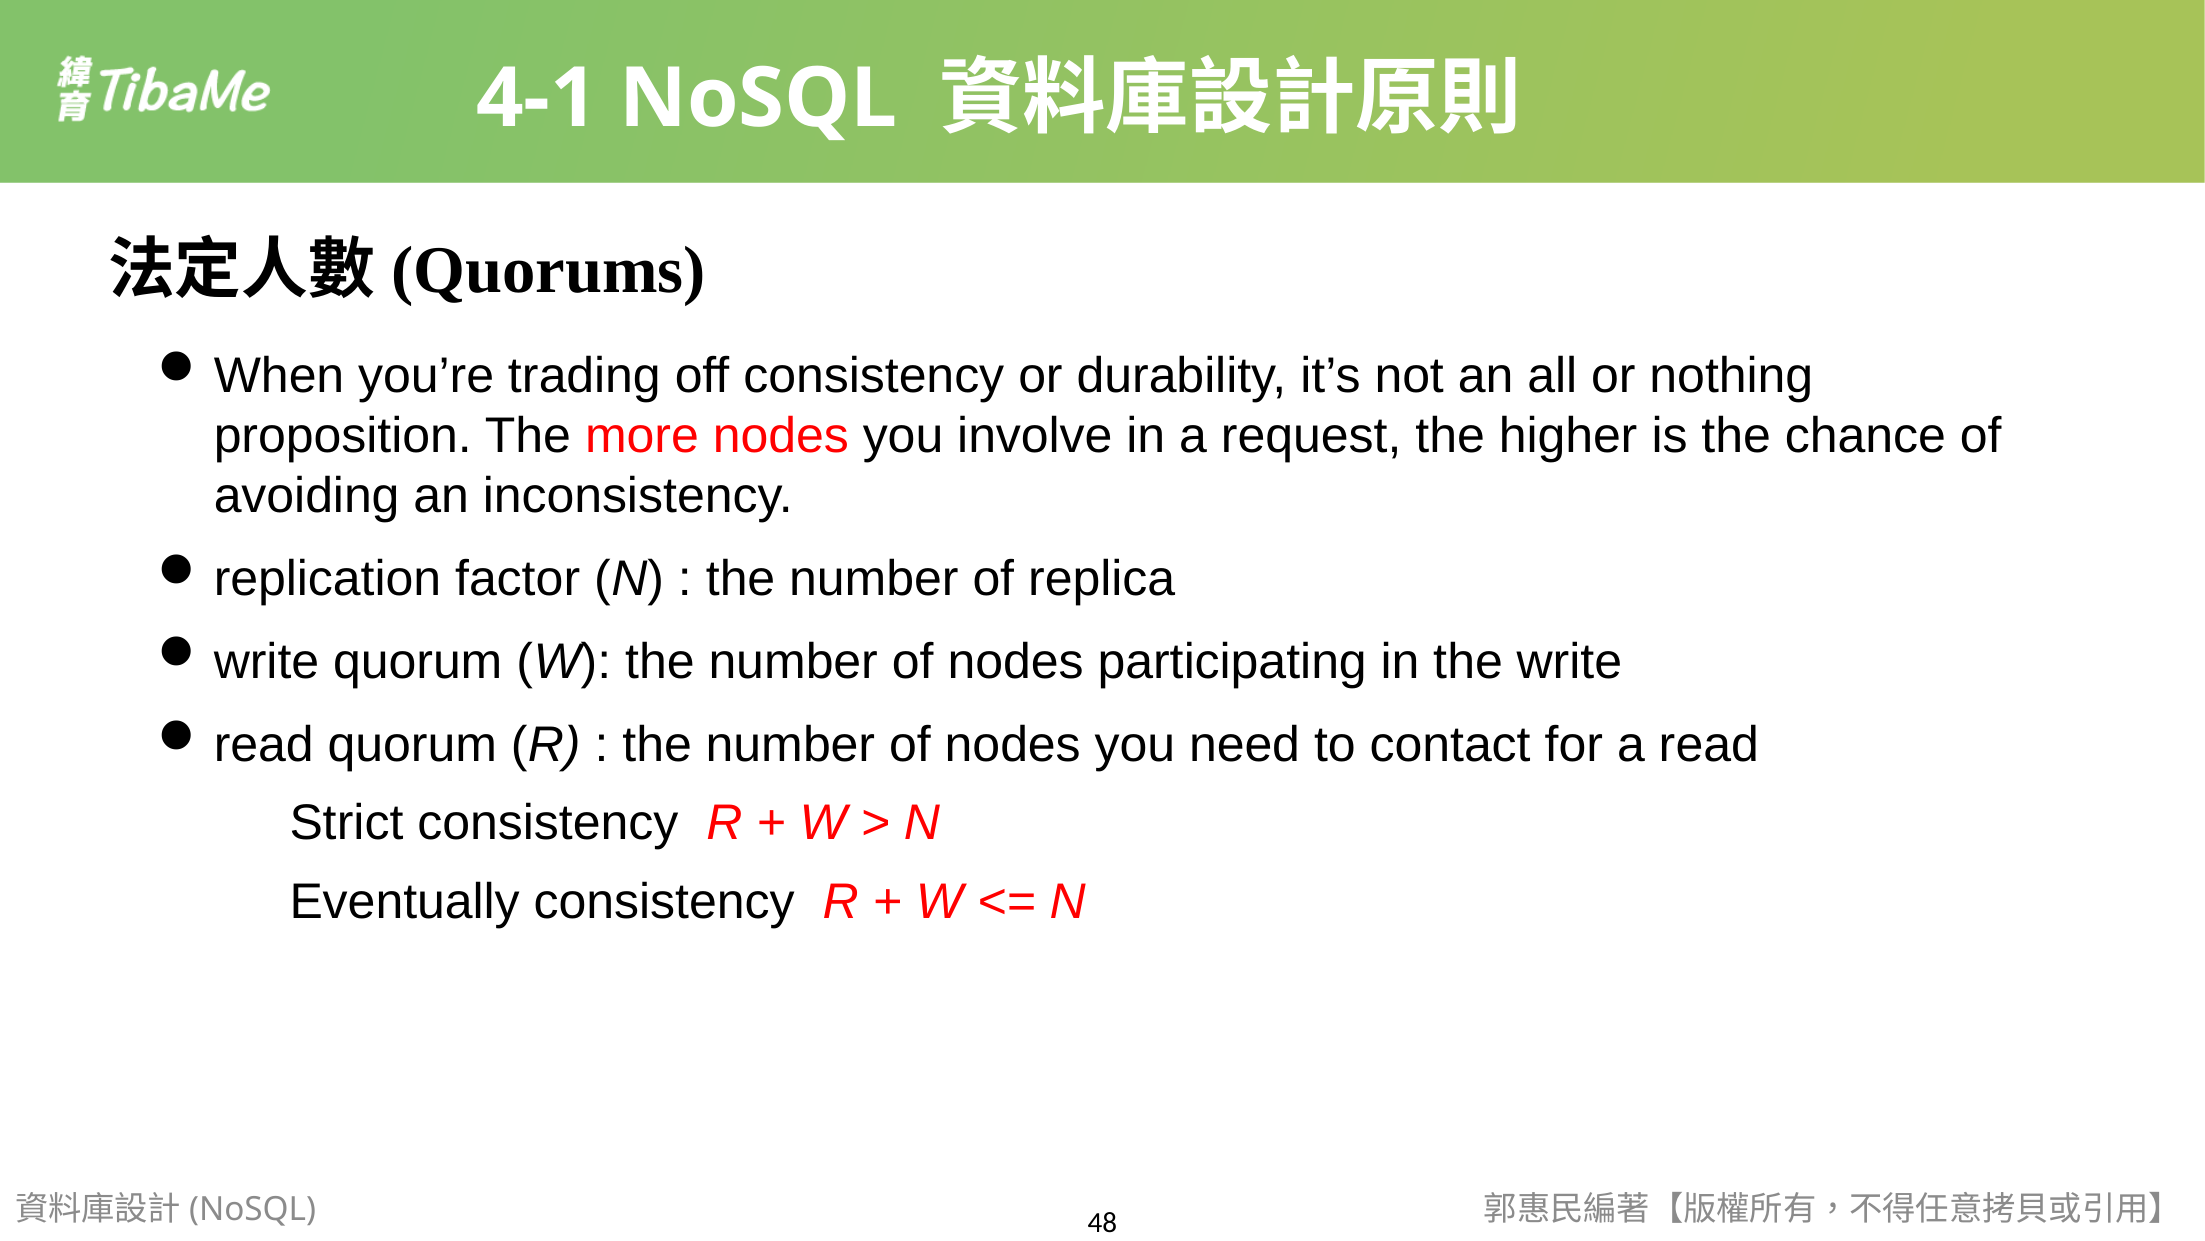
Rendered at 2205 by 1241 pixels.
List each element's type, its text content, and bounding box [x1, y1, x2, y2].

list 法定人數(Quorums) [93, 227, 2113, 351]
list When you’re trading off consistency or durability, it’s not an all or nothing proposition. The more nodes you involve in a request, the higher is the chance of avoiding an inconsistency. replication factor (N) : the number of replica write quorum (W): the number of nodes participating in the write read quorum (R) : the number of nodes you need to contact for a read Strict consistency R + W > N Eventually consistency R + W <= N [142, 334, 2063, 547]
slide_number 資料庫設計(NoSQL) [0, 1174, 496, 1241]
list 4-1 NoSQL 資料庫設計原則 [461, 46, 1563, 151]
slide_number 郭惠民編著【版權所有，不得任意拷貝或引用】 [1304, 1174, 2205, 1241]
picture [0, 0, 2205, 1240]
